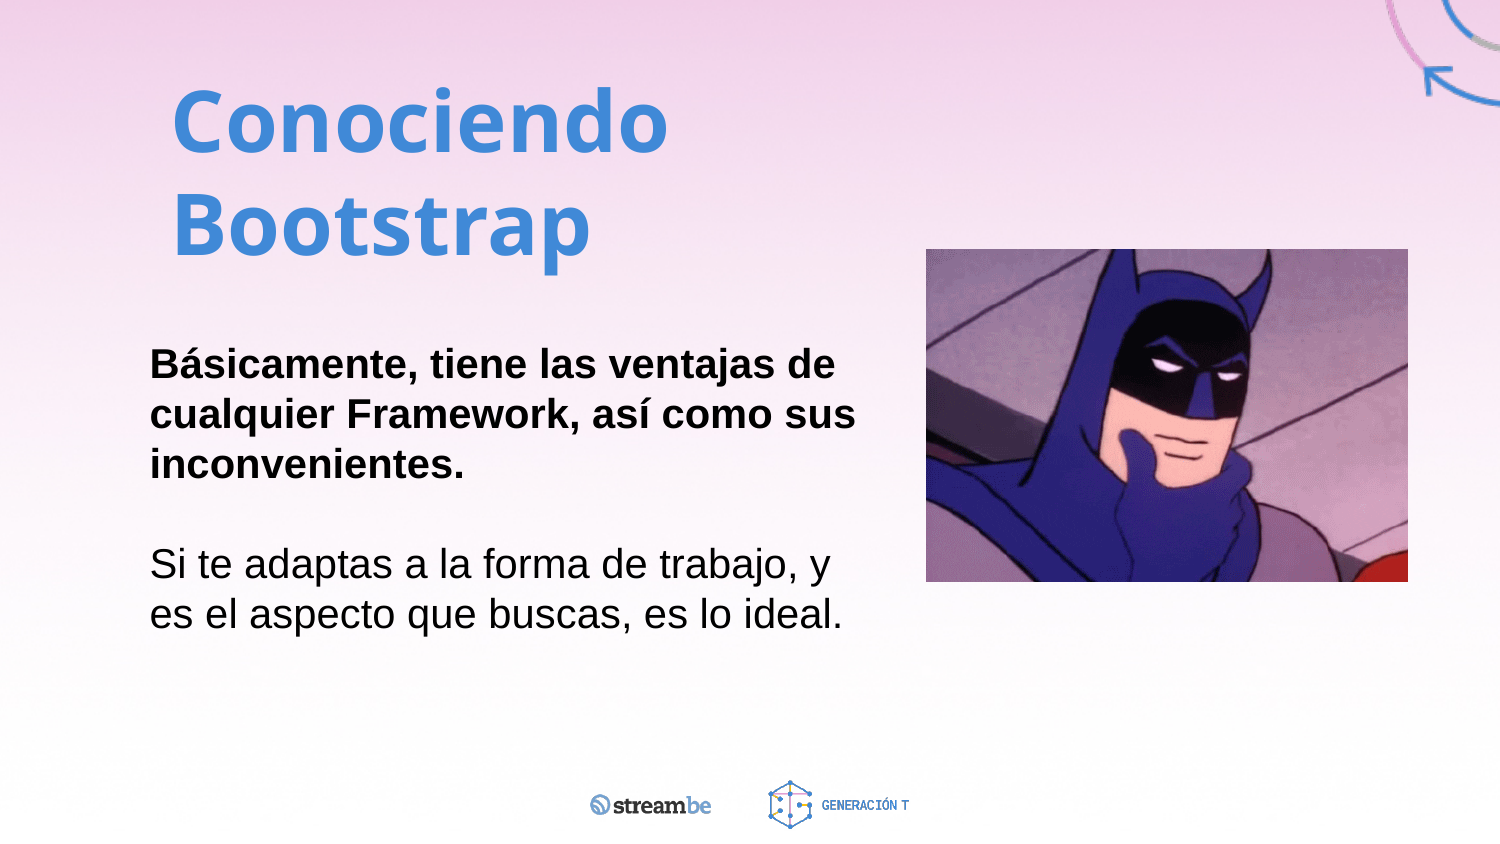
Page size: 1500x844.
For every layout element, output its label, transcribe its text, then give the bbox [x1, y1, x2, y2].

text_box Conociendo Bootstrap [155, 59, 1106, 350]
picture [0, 0, 1500, 844]
text_box Básicamente, tiene las ventajas de cualquier Framework, así como sus inconvenientes. Si te adaptas a la forma de trabajo, y es el aspecto que buscas, es lo ideal. [134, 329, 885, 765]
